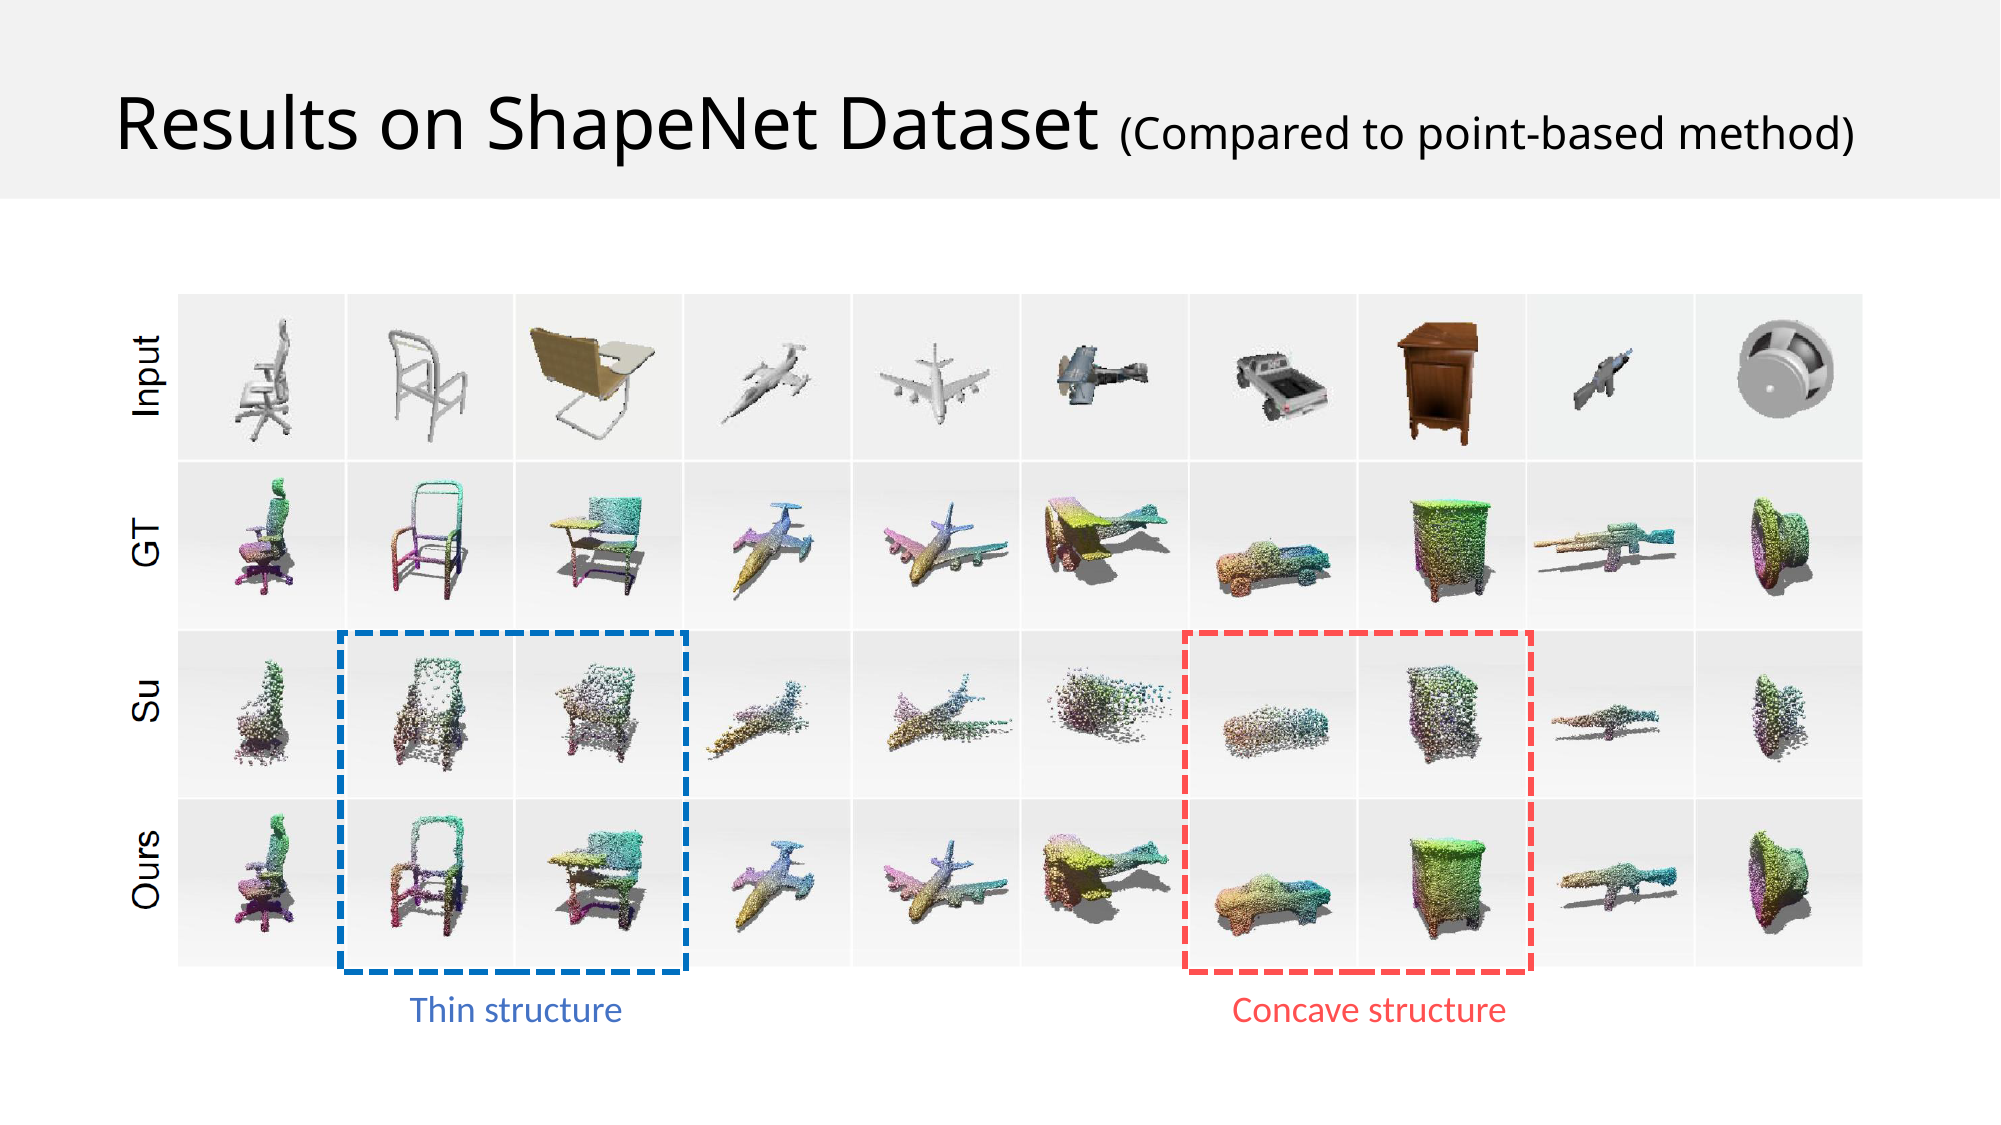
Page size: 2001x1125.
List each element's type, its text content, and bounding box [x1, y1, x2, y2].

text_box Thin structure [361, 977, 671, 1038]
picture [120, 285, 1867, 972]
title Results on ShapeNet Dataset (Compared to point-based method) [99, 59, 1902, 193]
text_box Concave structure [1217, 977, 1590, 1038]
